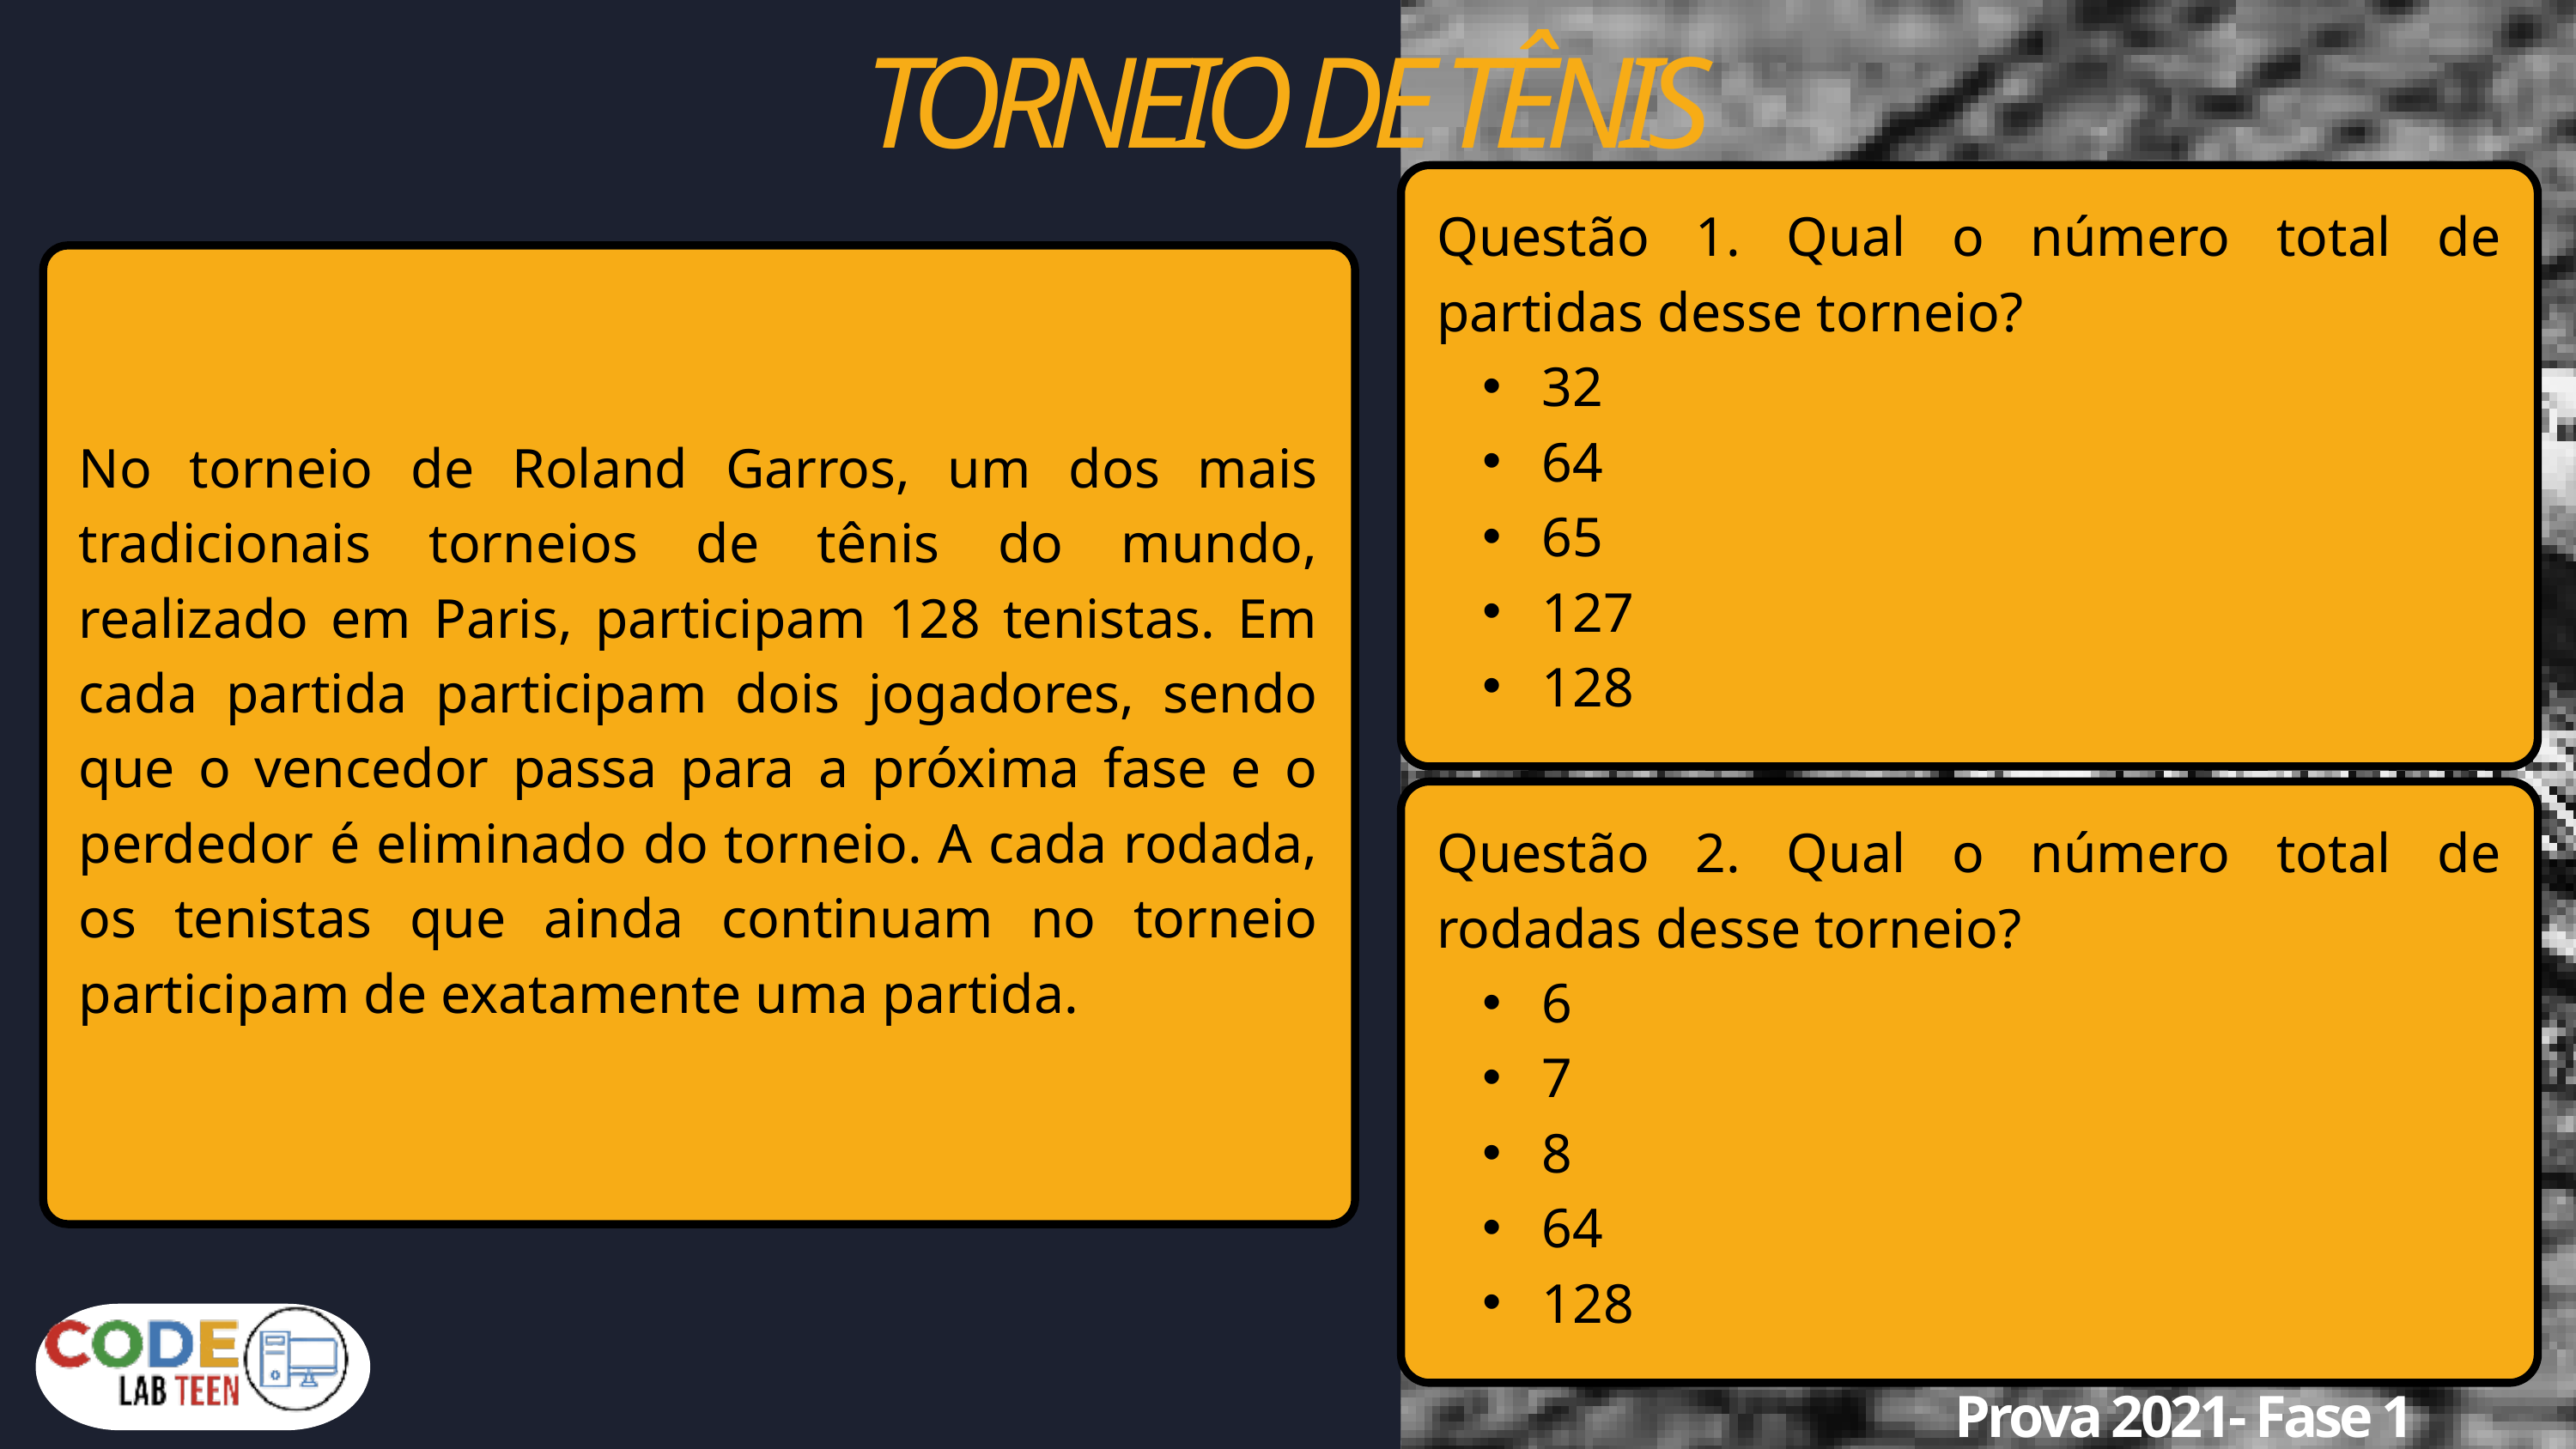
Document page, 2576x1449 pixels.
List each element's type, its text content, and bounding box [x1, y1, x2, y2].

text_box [1400, 0, 2576, 1449]
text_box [8, 1284, 398, 1449]
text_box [1400, 165, 2538, 767]
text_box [42, 245, 1356, 1225]
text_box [1400, 781, 2538, 1384]
text_box TORNEIO DE TÊNIS [173, 0, 1396, 173]
